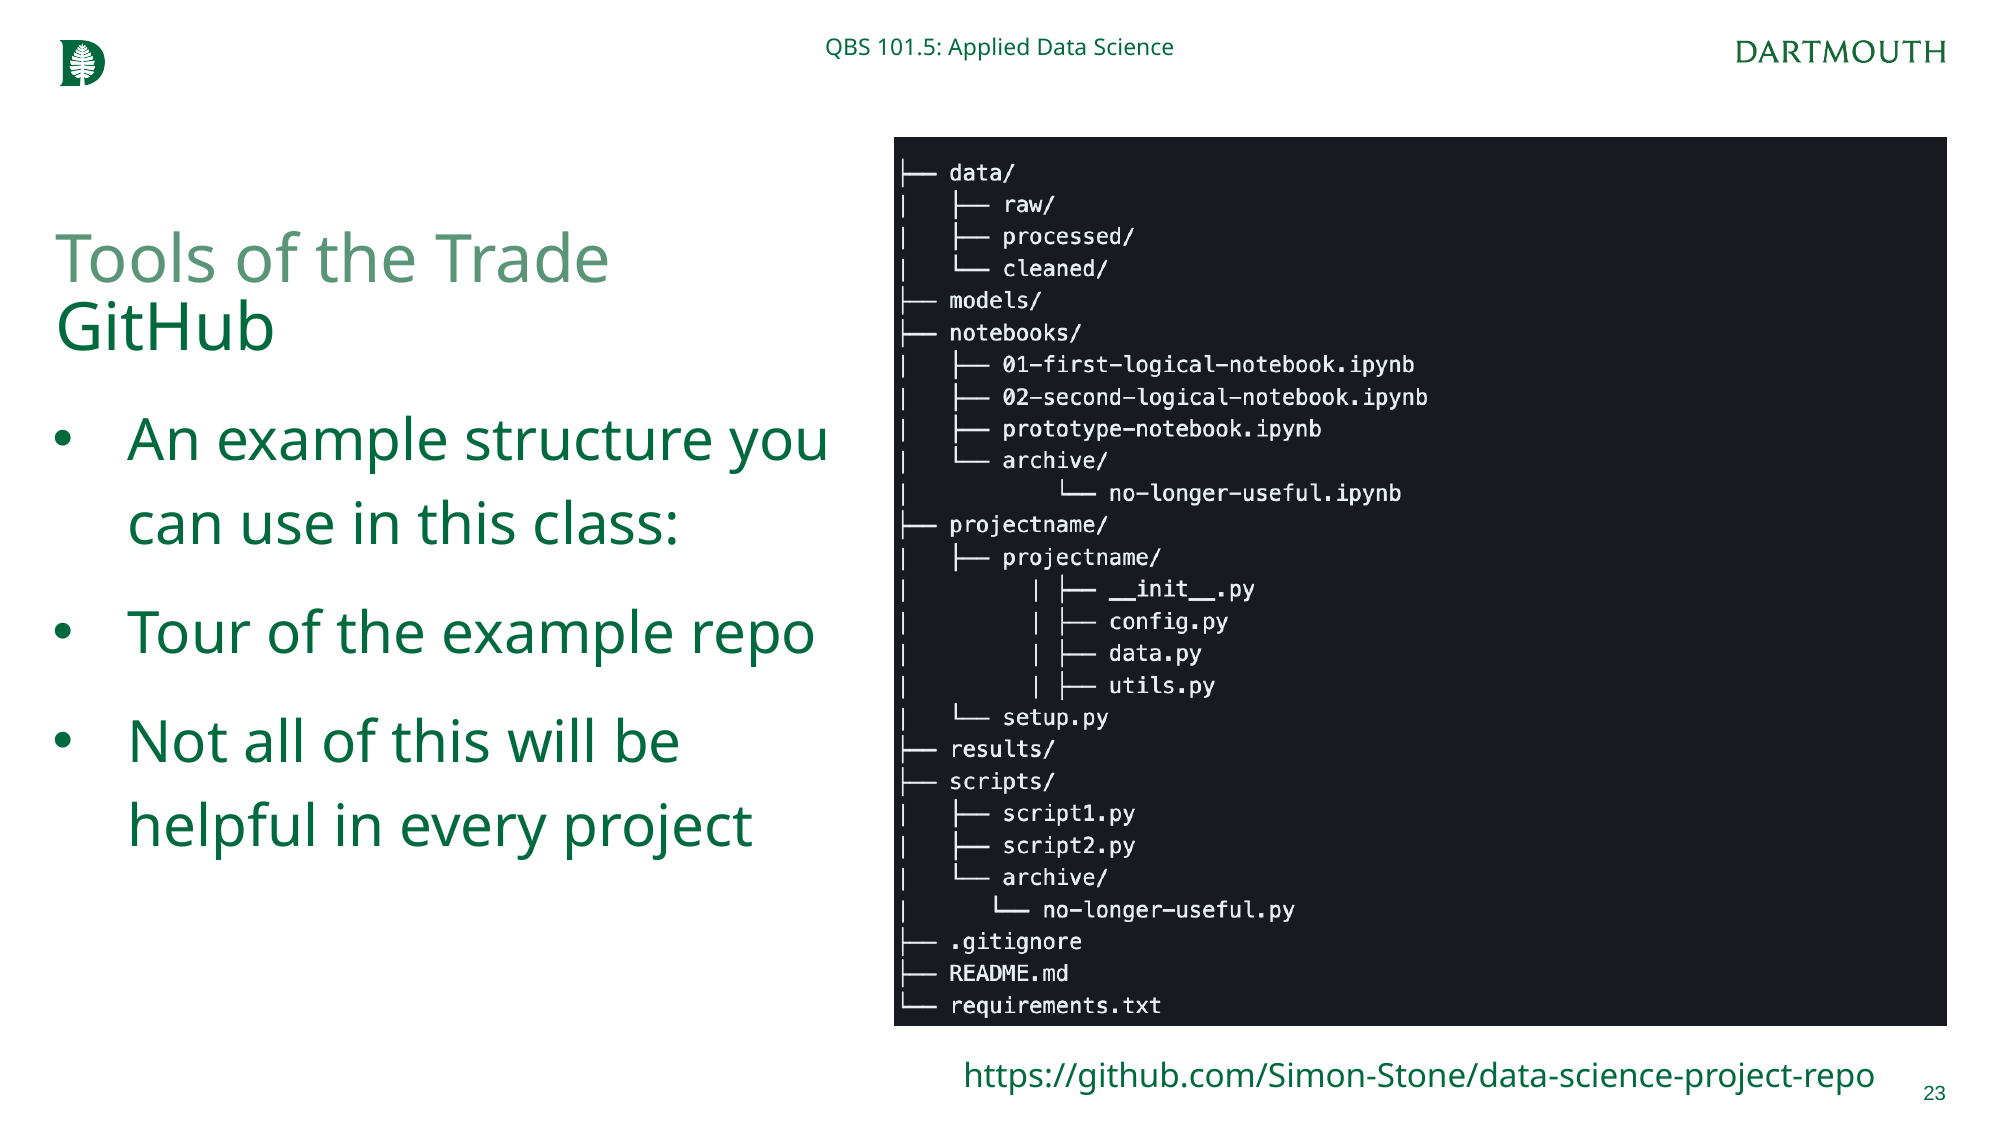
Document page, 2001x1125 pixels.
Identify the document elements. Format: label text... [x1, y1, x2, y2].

slide_number 23 [1860, 1074, 1947, 1111]
picture [1735, 39, 1947, 64]
picture [893, 137, 1947, 1026]
text_box https://github.com/Simon-Stone/data-science-project-repo [920, 1046, 1921, 1102]
footer QBS 101.5: Applied Data Science [390, 30, 1610, 66]
picture [60, 40, 105, 86]
list An example structure you can use in this class: Tour of the example repo Not all of this will be helpful in every project [52, 388, 838, 1066]
title Tools of the Trade GitHub [55, 228, 888, 380]
